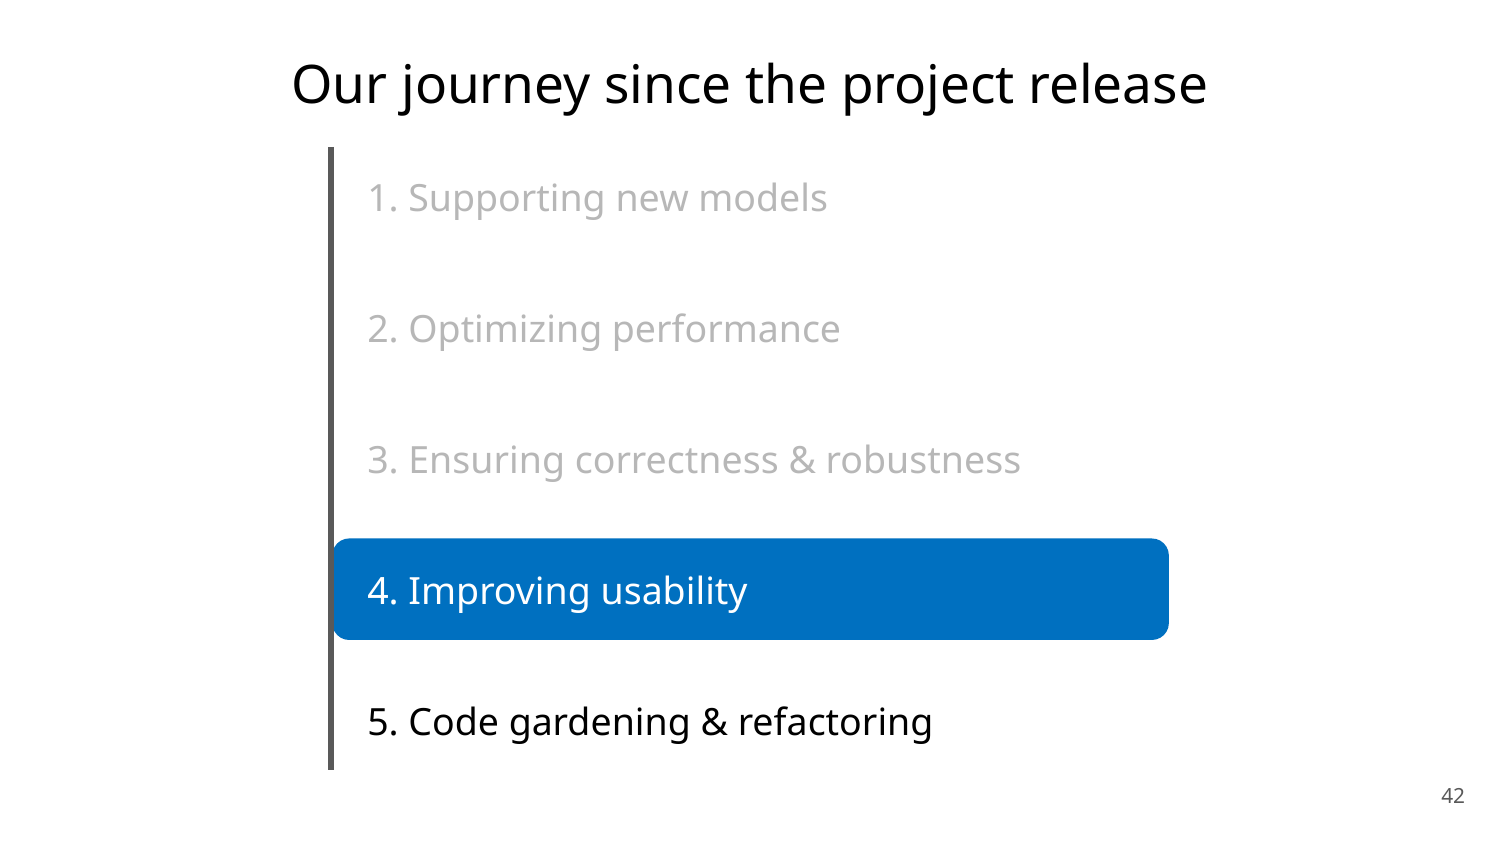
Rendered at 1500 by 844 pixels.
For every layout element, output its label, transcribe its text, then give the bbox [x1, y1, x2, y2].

text_box 1. Supporting new models [334, 145, 1169, 248]
text_box 2. Optimizing performance [335, 276, 1169, 379]
text_box 4. Improving usability [335, 538, 1169, 640]
title Our journey since the project release [51, 35, 1449, 130]
text_box 3. Ensuring correctness & robustness [335, 407, 1169, 510]
slide_number ‹#› [1389, 764, 1480, 830]
text_box 5. Code gardening & refactoring [335, 669, 1169, 771]
